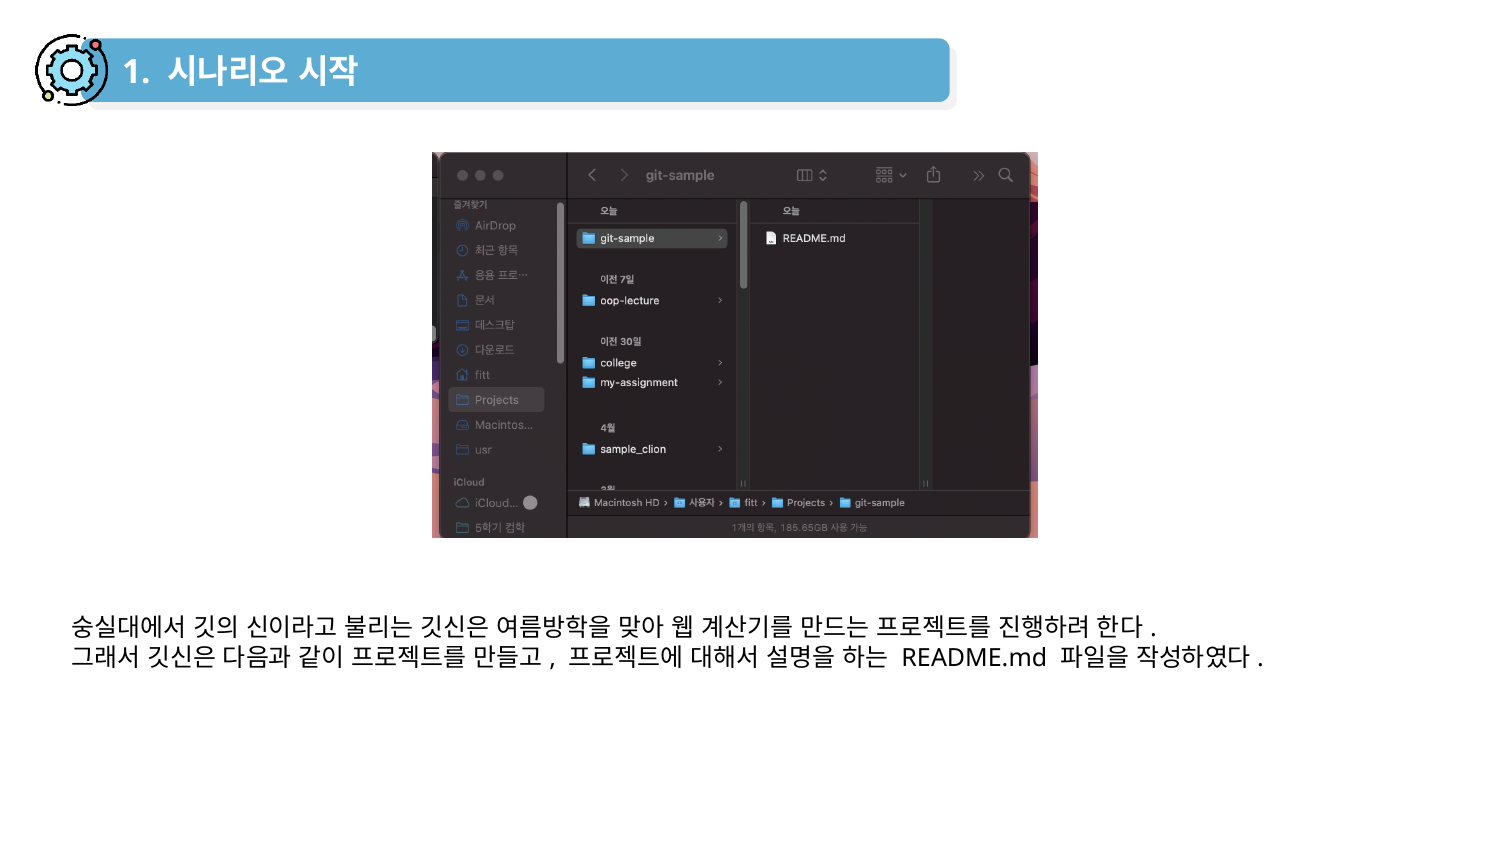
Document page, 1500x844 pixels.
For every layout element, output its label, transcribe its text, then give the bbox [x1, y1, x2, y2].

picture [432, 152, 1038, 538]
text_box 숭실대에서 깃의 신이라고 불리는 깃신은 여름방학을 맞아 웹 계산기를 만드는 프로젝트를 진행하려 한다. 그래서 깃신은 다음과 같이 프로젝트를 만들고, 프로젝트에 대해서 설명을 하는 README.md 파일을 작성하였다. [56, 604, 1271, 710]
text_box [35, 34, 958, 110]
